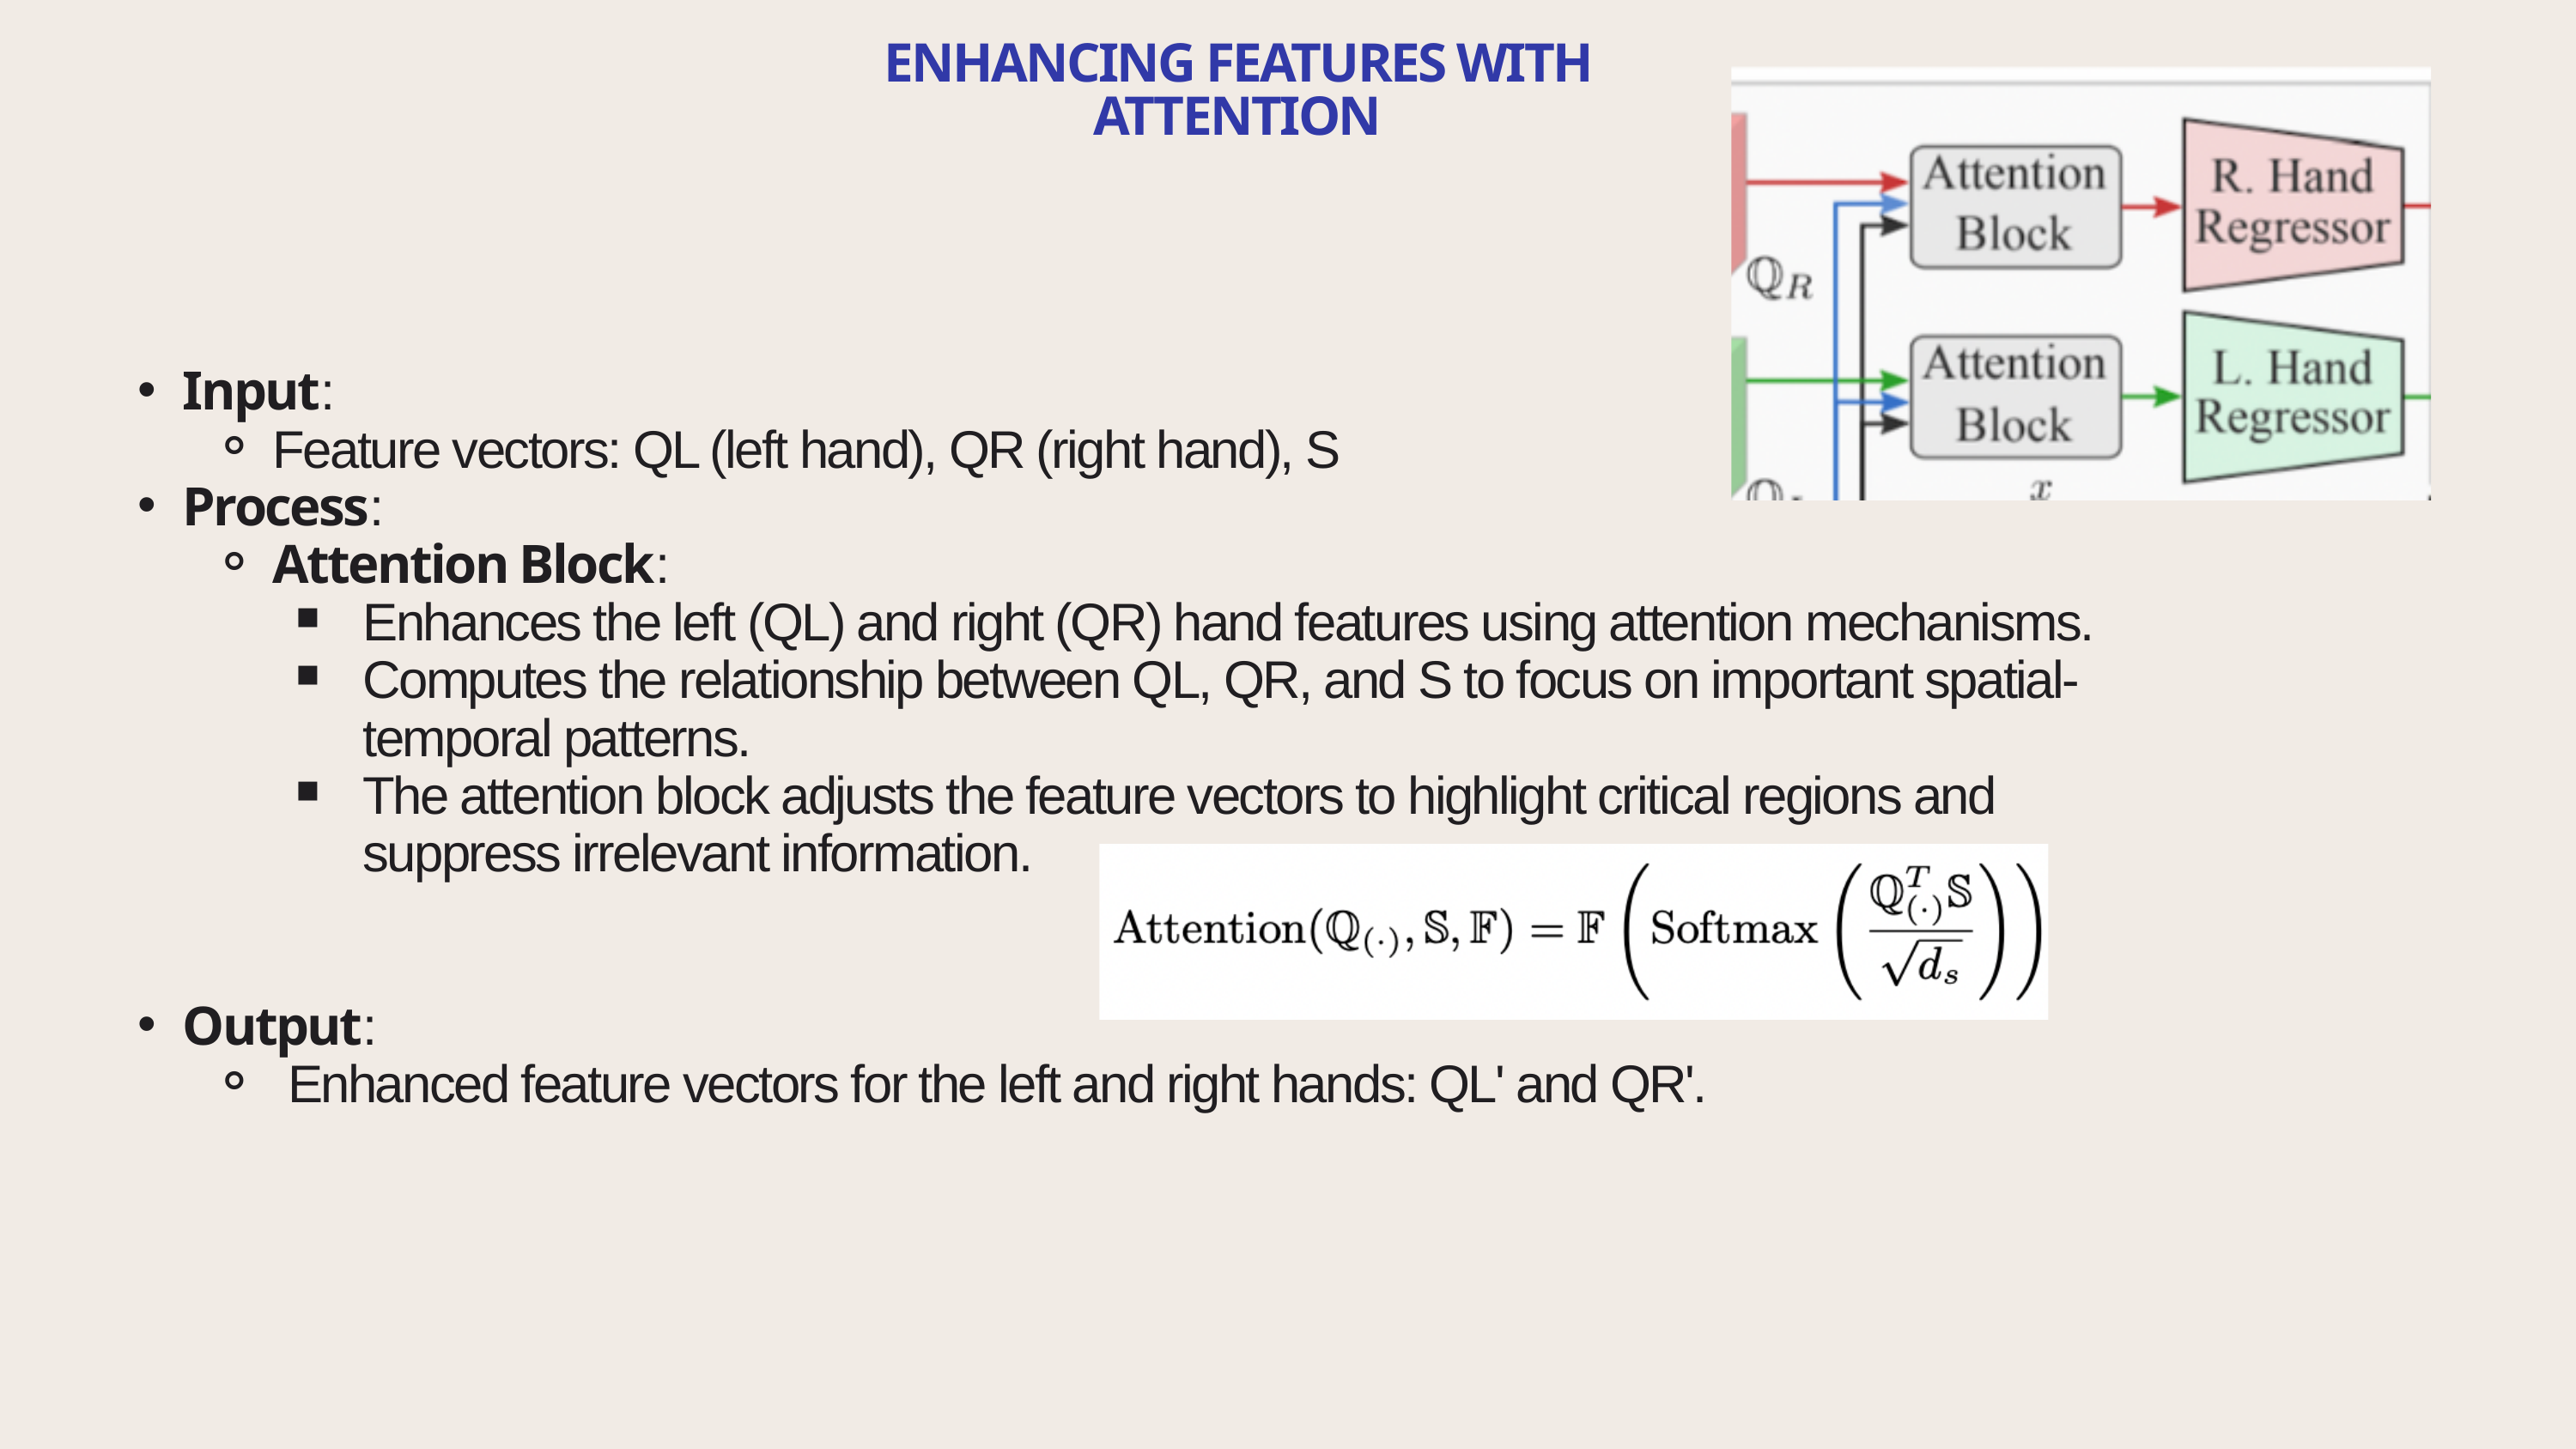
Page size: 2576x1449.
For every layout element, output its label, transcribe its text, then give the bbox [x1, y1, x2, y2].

text_box Input: Feature vectors: QL (left hand), QR (right hand), S Process: Attention Block: Enhances the left (QL) and right (QR) hand features using attention mechanisms. Computes the relationship between QL, QR, and S to focus on important spatial-temporal patterns. The attention block adjusts the feature vectors to highlight critical regions and suppress irrelevant information. Output: Enhanced feature vectors for the left and right hands: QL' and QR'. [93, 362, 2106, 1229]
text_box [1731, 45, 2432, 500]
text_box [1099, 844, 2049, 1020]
text_box ENHANCING FEATURES WITH ATTENTION [856, 39, 1619, 200]
